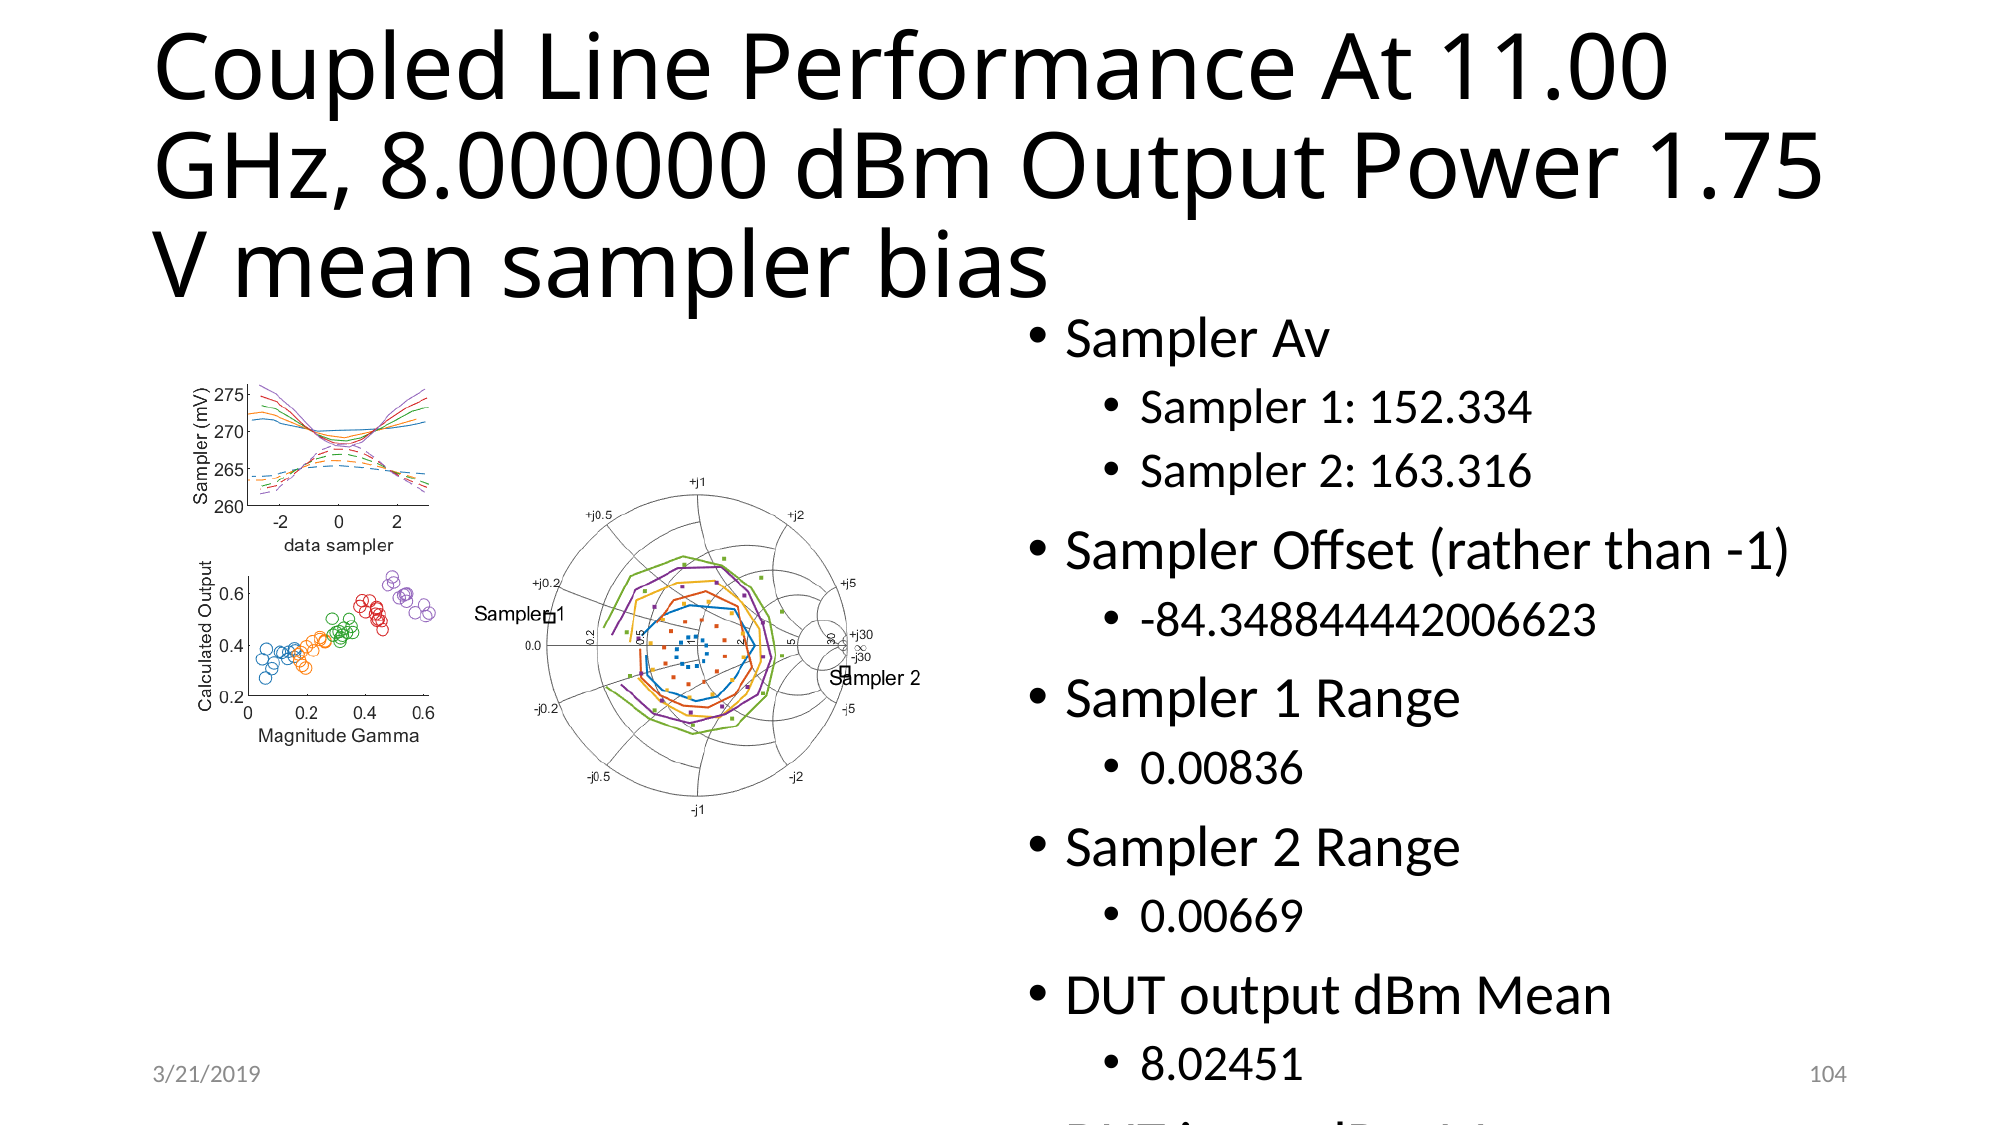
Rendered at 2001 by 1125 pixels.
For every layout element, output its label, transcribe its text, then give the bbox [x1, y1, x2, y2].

footer [662, 1042, 1338, 1103]
list Sampler Av Sampler 1: 152.334 Sampler 2: 163.316 Sampler Offset (rather than -1) -84.348844442006623 Sampler 1 Range 0.00836 Sampler 2 Range 0.00669 DUT output dBm Mean 8.02451 DUT input dBm Mean 8.45632 RMS Error 0.15978 [1012, 299, 1863, 1014]
title Coupled Line Performance At 11.00 GHz, 8.000000 dBm Output Power 1.75 V mean sampler bias [137, 59, 1863, 278]
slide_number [137, 1042, 588, 1103]
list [137, 337, 988, 975]
slide_number ‹#› [1412, 1042, 1863, 1103]
